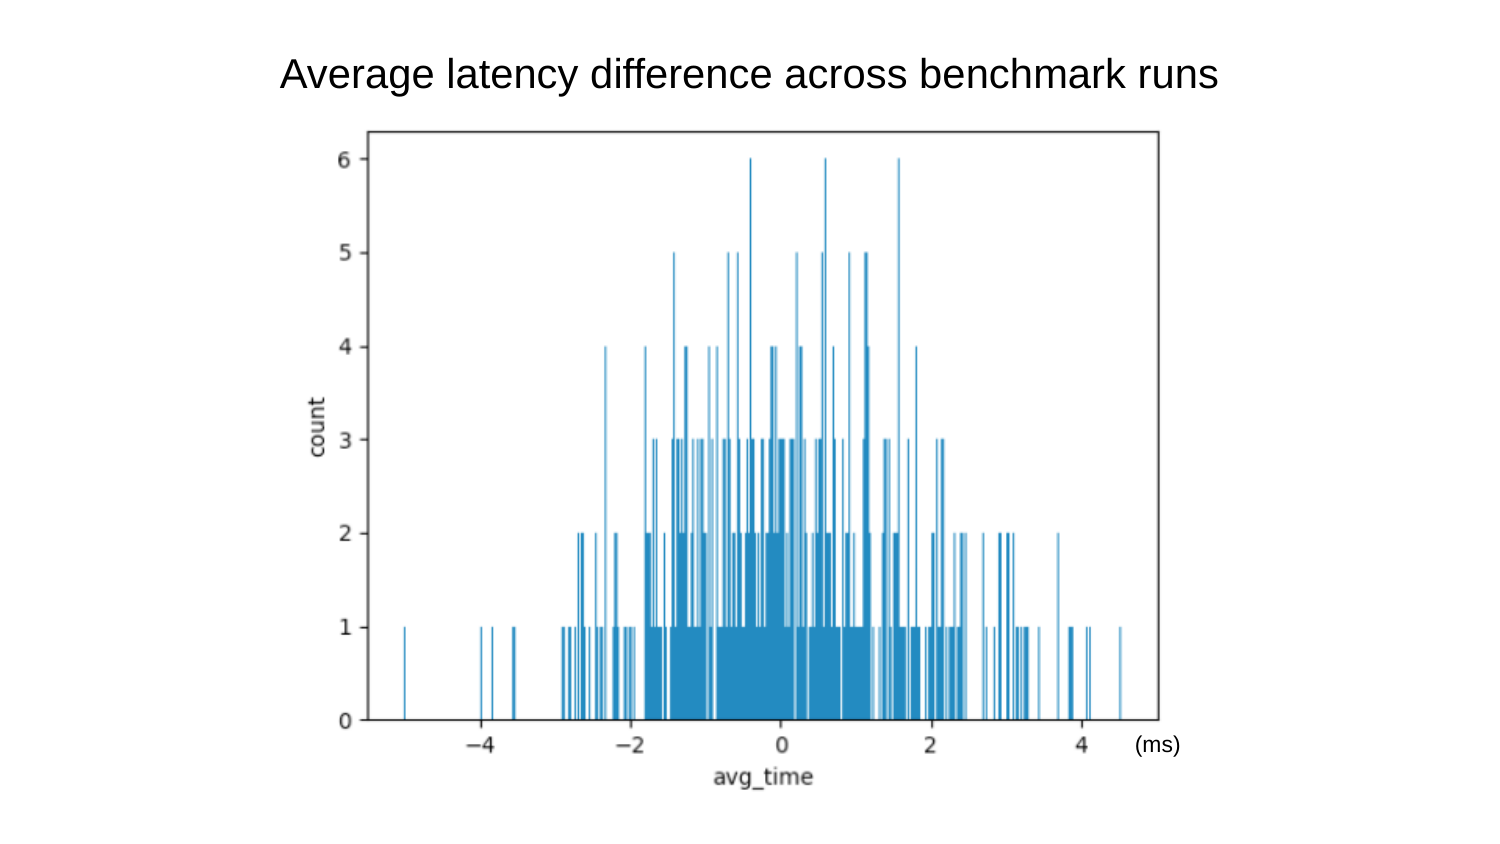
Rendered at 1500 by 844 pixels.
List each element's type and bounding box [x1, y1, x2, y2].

picture [240, 39, 1260, 805]
